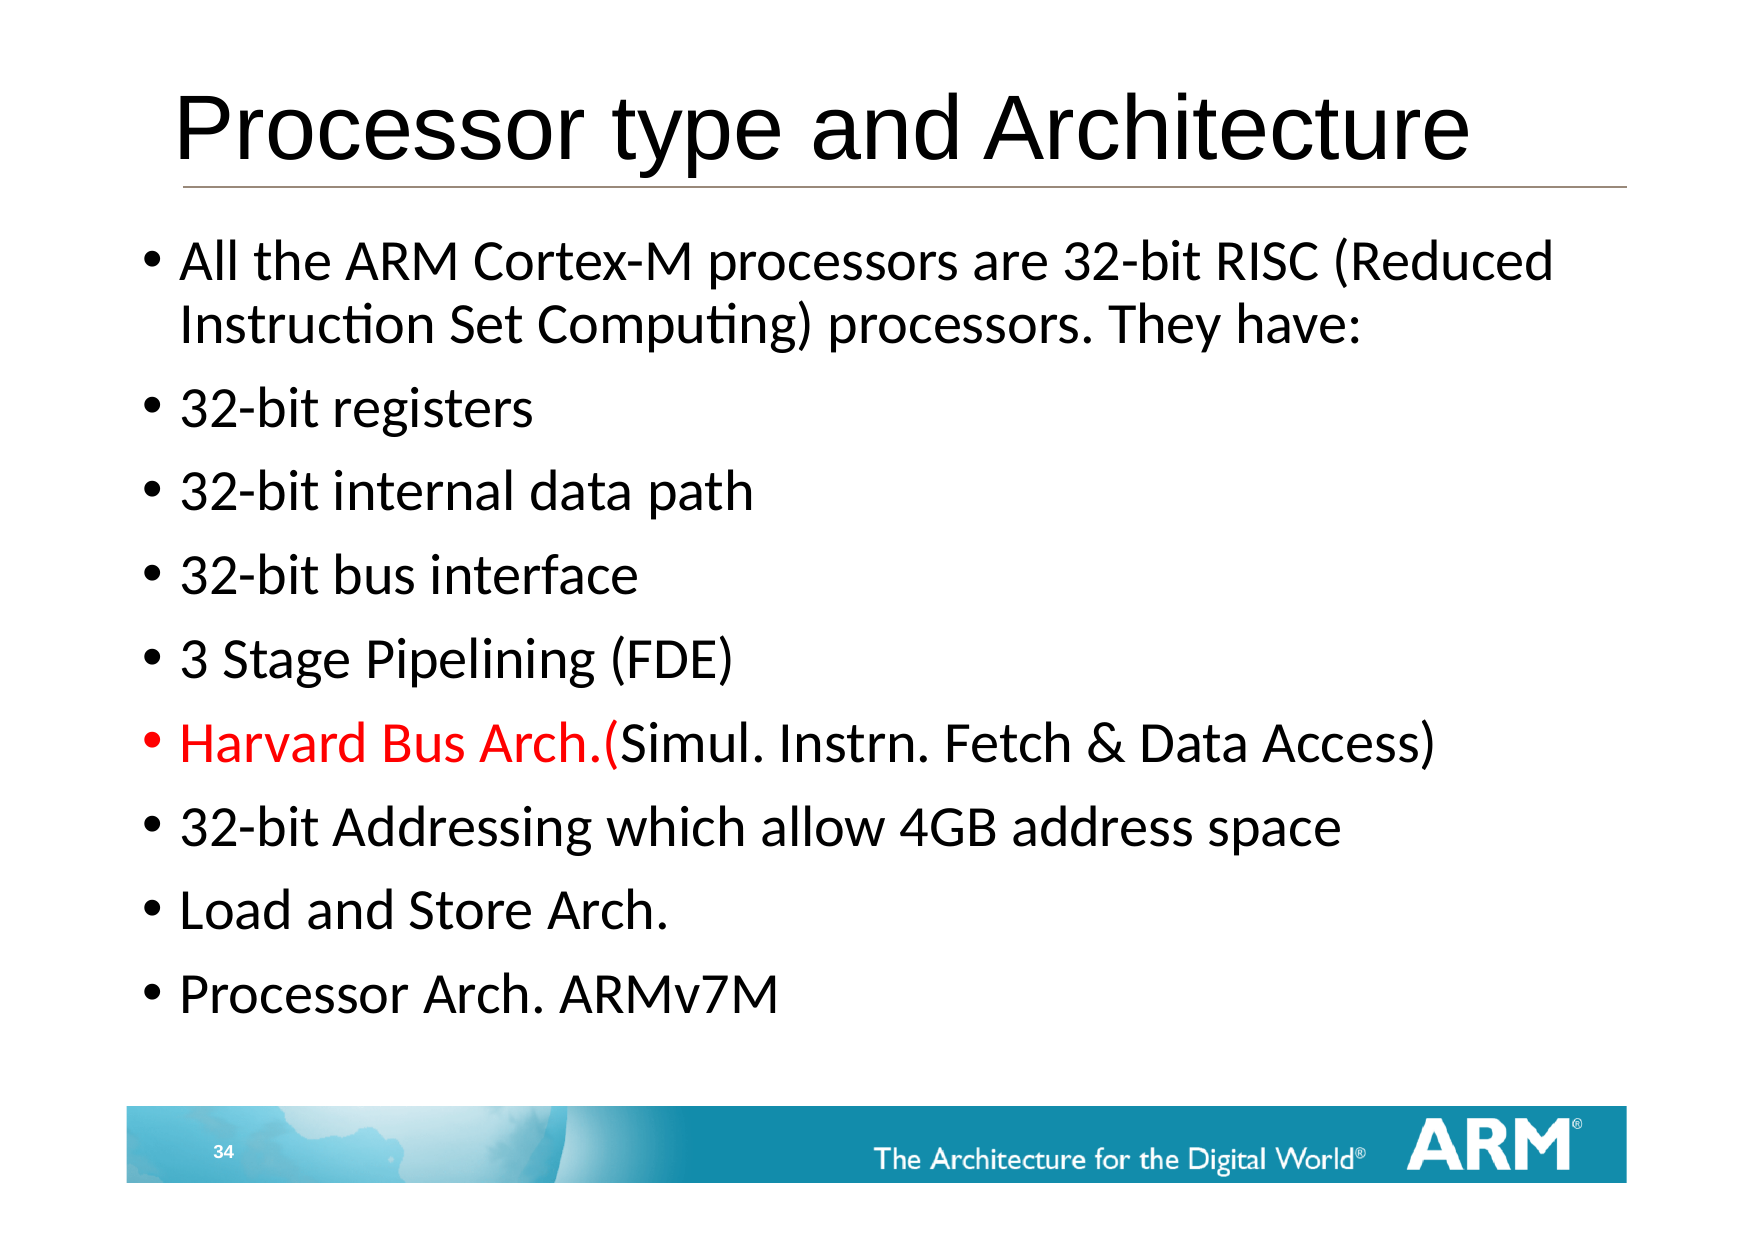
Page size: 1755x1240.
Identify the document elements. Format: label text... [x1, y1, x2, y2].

title Processor type and Architecture [173, 80, 1581, 172]
picture [126, 1106, 1627, 1183]
list All the ARM Cortex-M processors are 32-bit RISC (Reduced Instruction Set Computing) processors. They have: 32-bit registers 32-bit internal data path 32-bit bus interface 3 Stage Pipelining (FDE) Harvard Bus Arch.(Simul. Instrn. Fetch & Data Access) 32-bit Addressing which allow 4GB address space Load and Store Arch. Processor Arch. ARMv7M [142, 229, 1612, 504]
slide_number 34 [198, 1139, 287, 1187]
